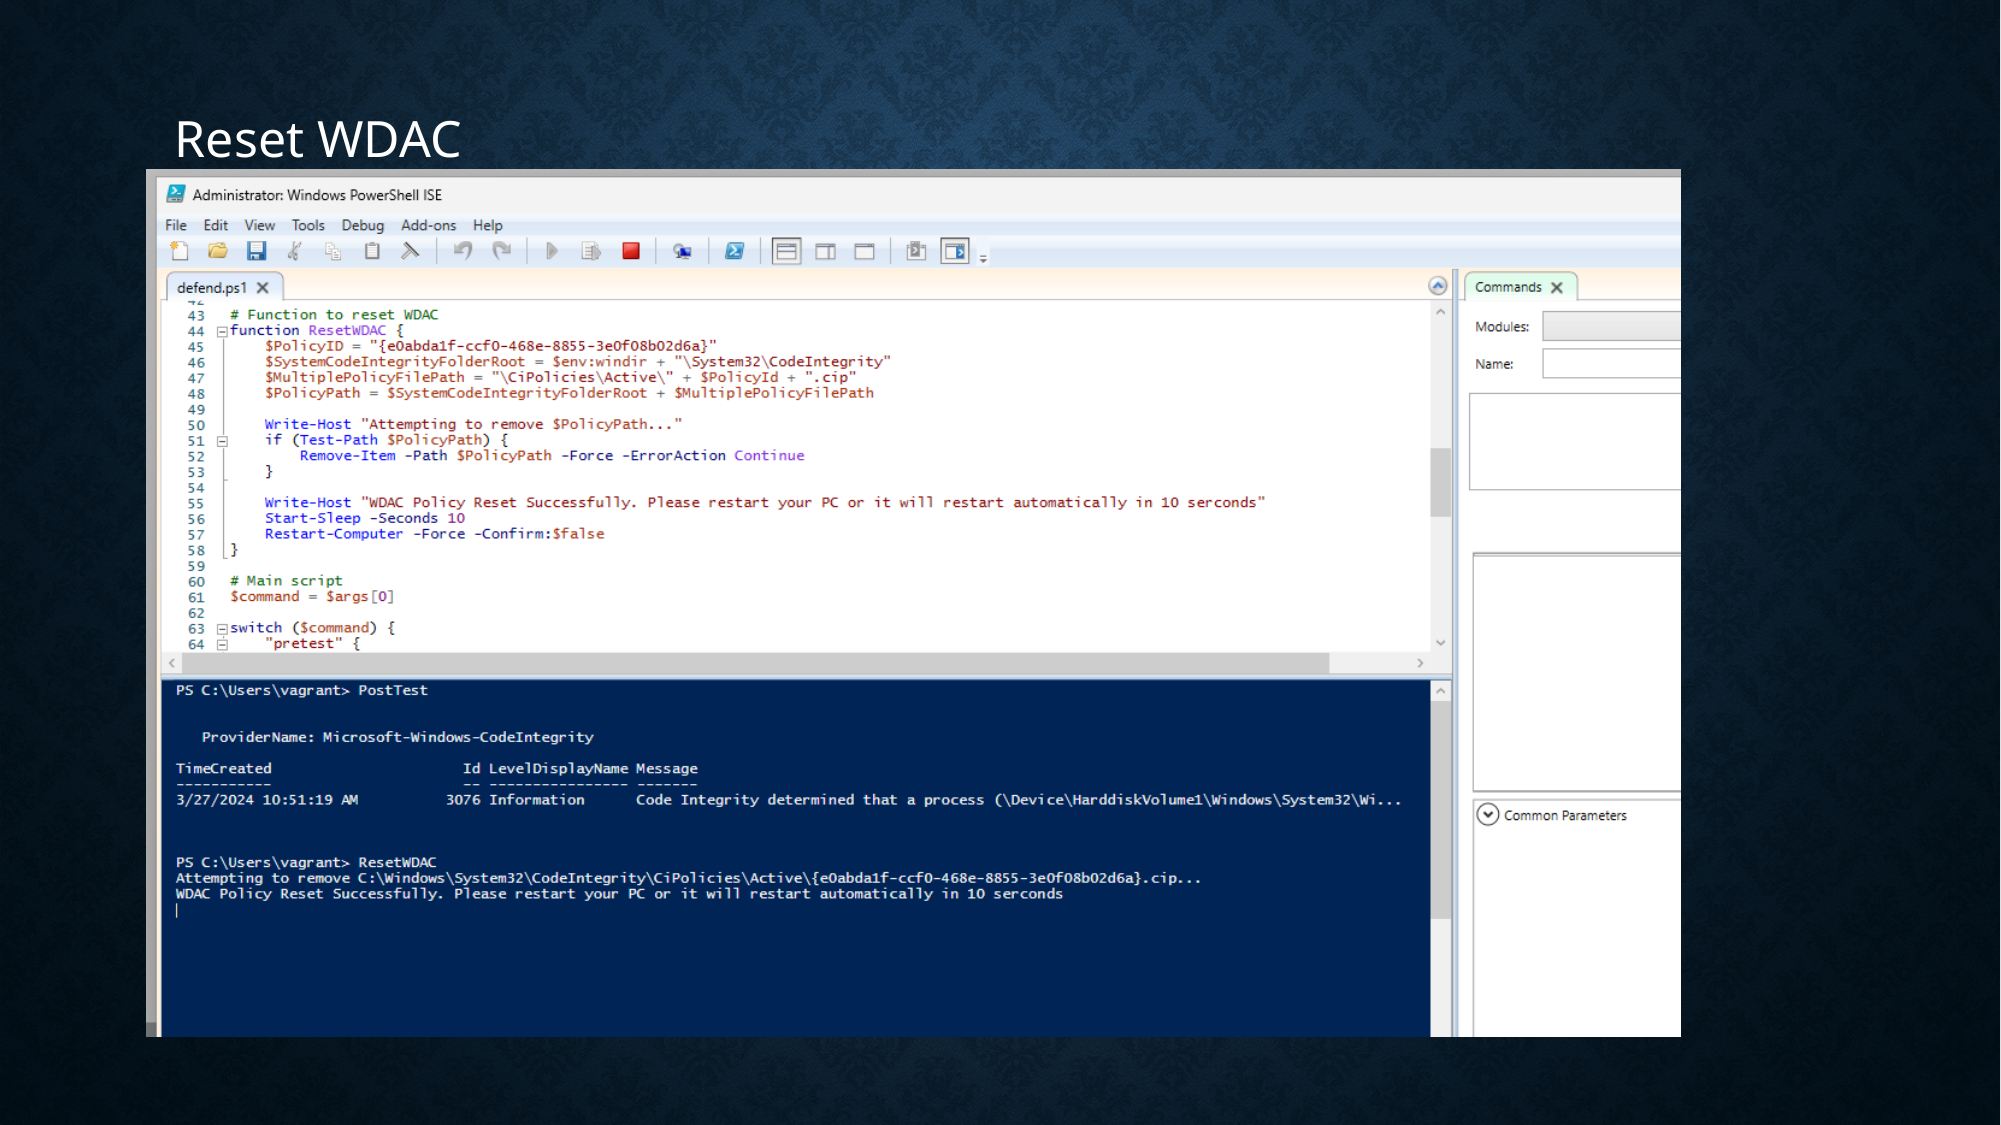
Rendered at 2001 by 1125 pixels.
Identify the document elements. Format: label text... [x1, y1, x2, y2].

picture [145, 168, 1682, 1038]
list Reset WDAC [159, 88, 1785, 249]
